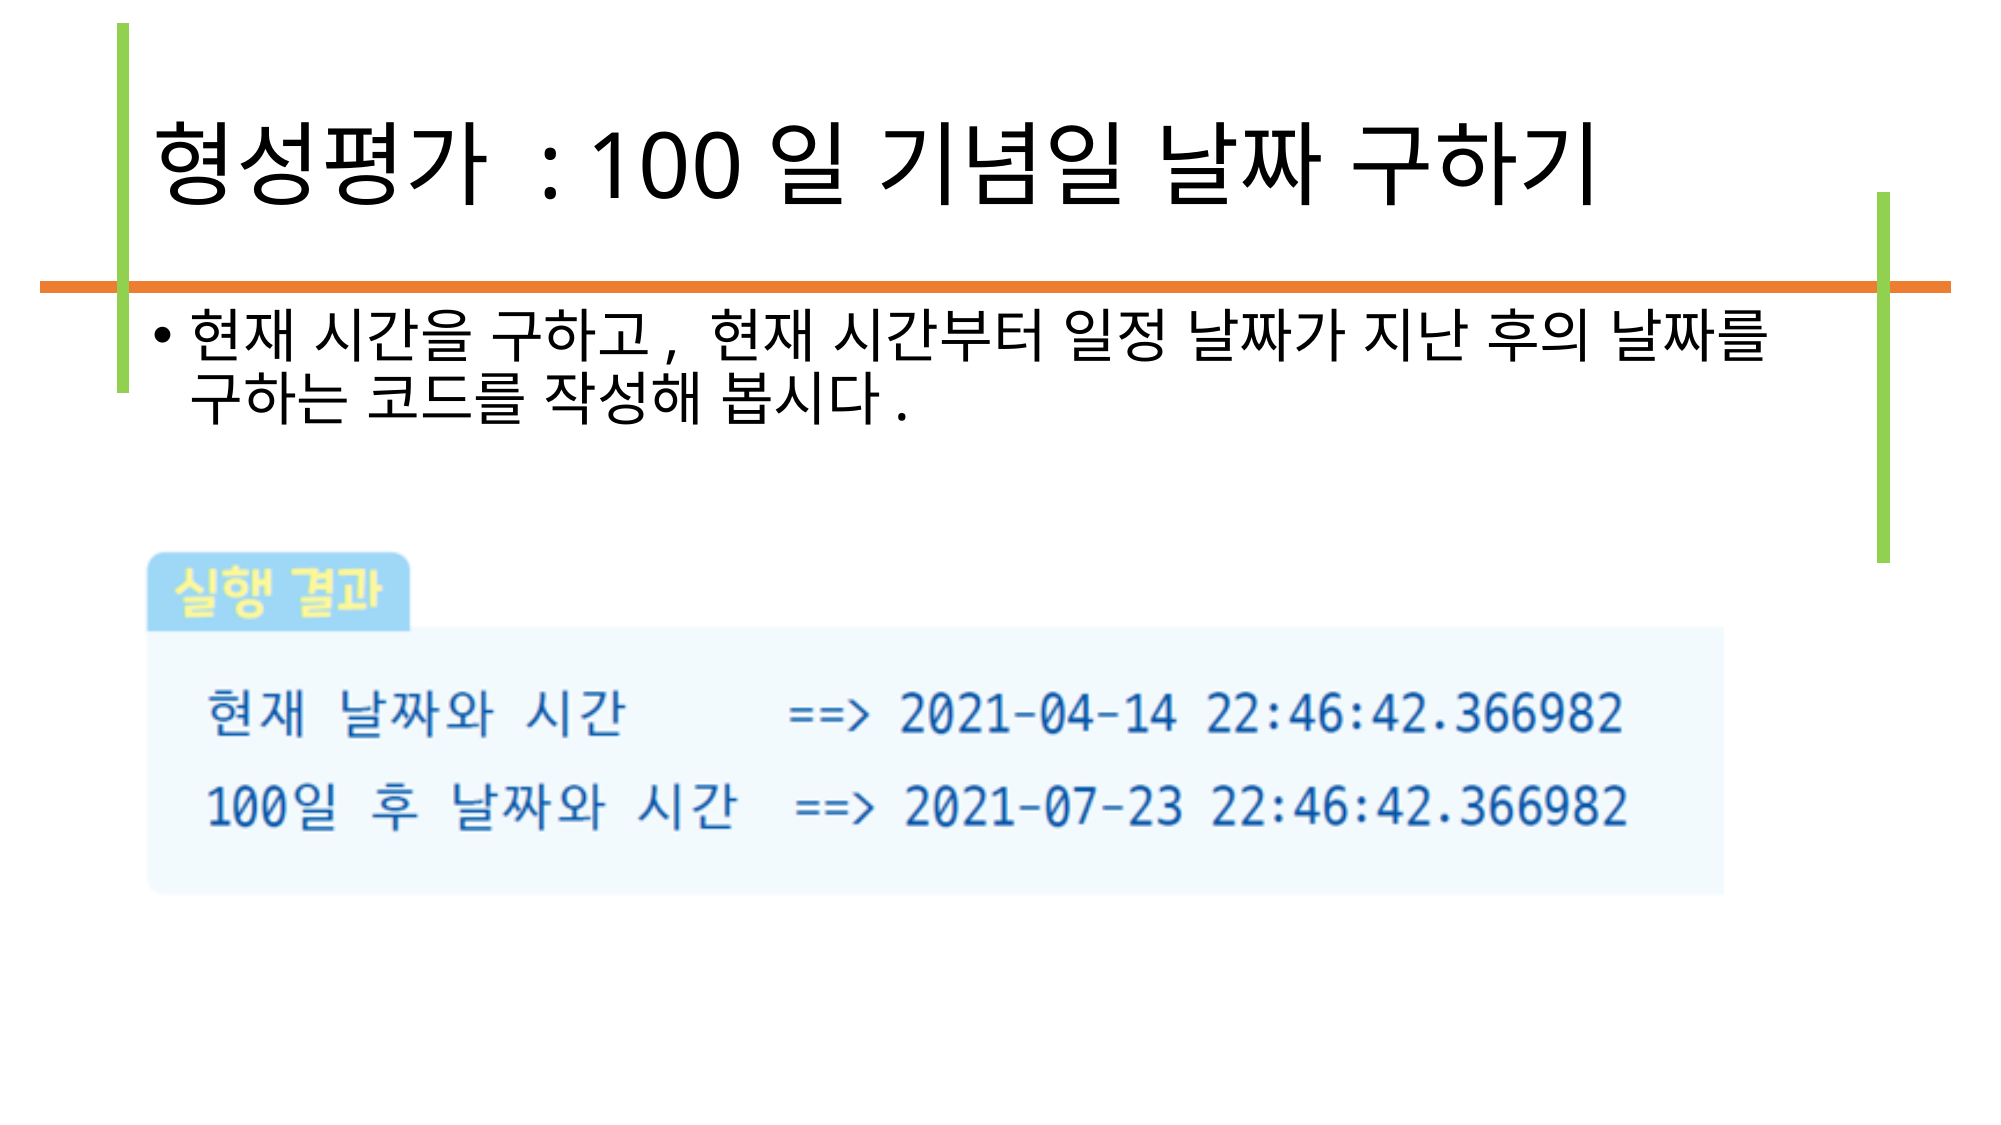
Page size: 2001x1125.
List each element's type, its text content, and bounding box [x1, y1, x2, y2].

list 현재 시간을 구하고, 현재 시간부터 일정 날짜가 지난 후의 날짜를 구하는 코드를 작성해 봅시다. [137, 299, 1863, 1014]
title 형성평가 : 100일 기념일 날짜 구하기 [137, 59, 1863, 278]
picture [116, 518, 1724, 920]
